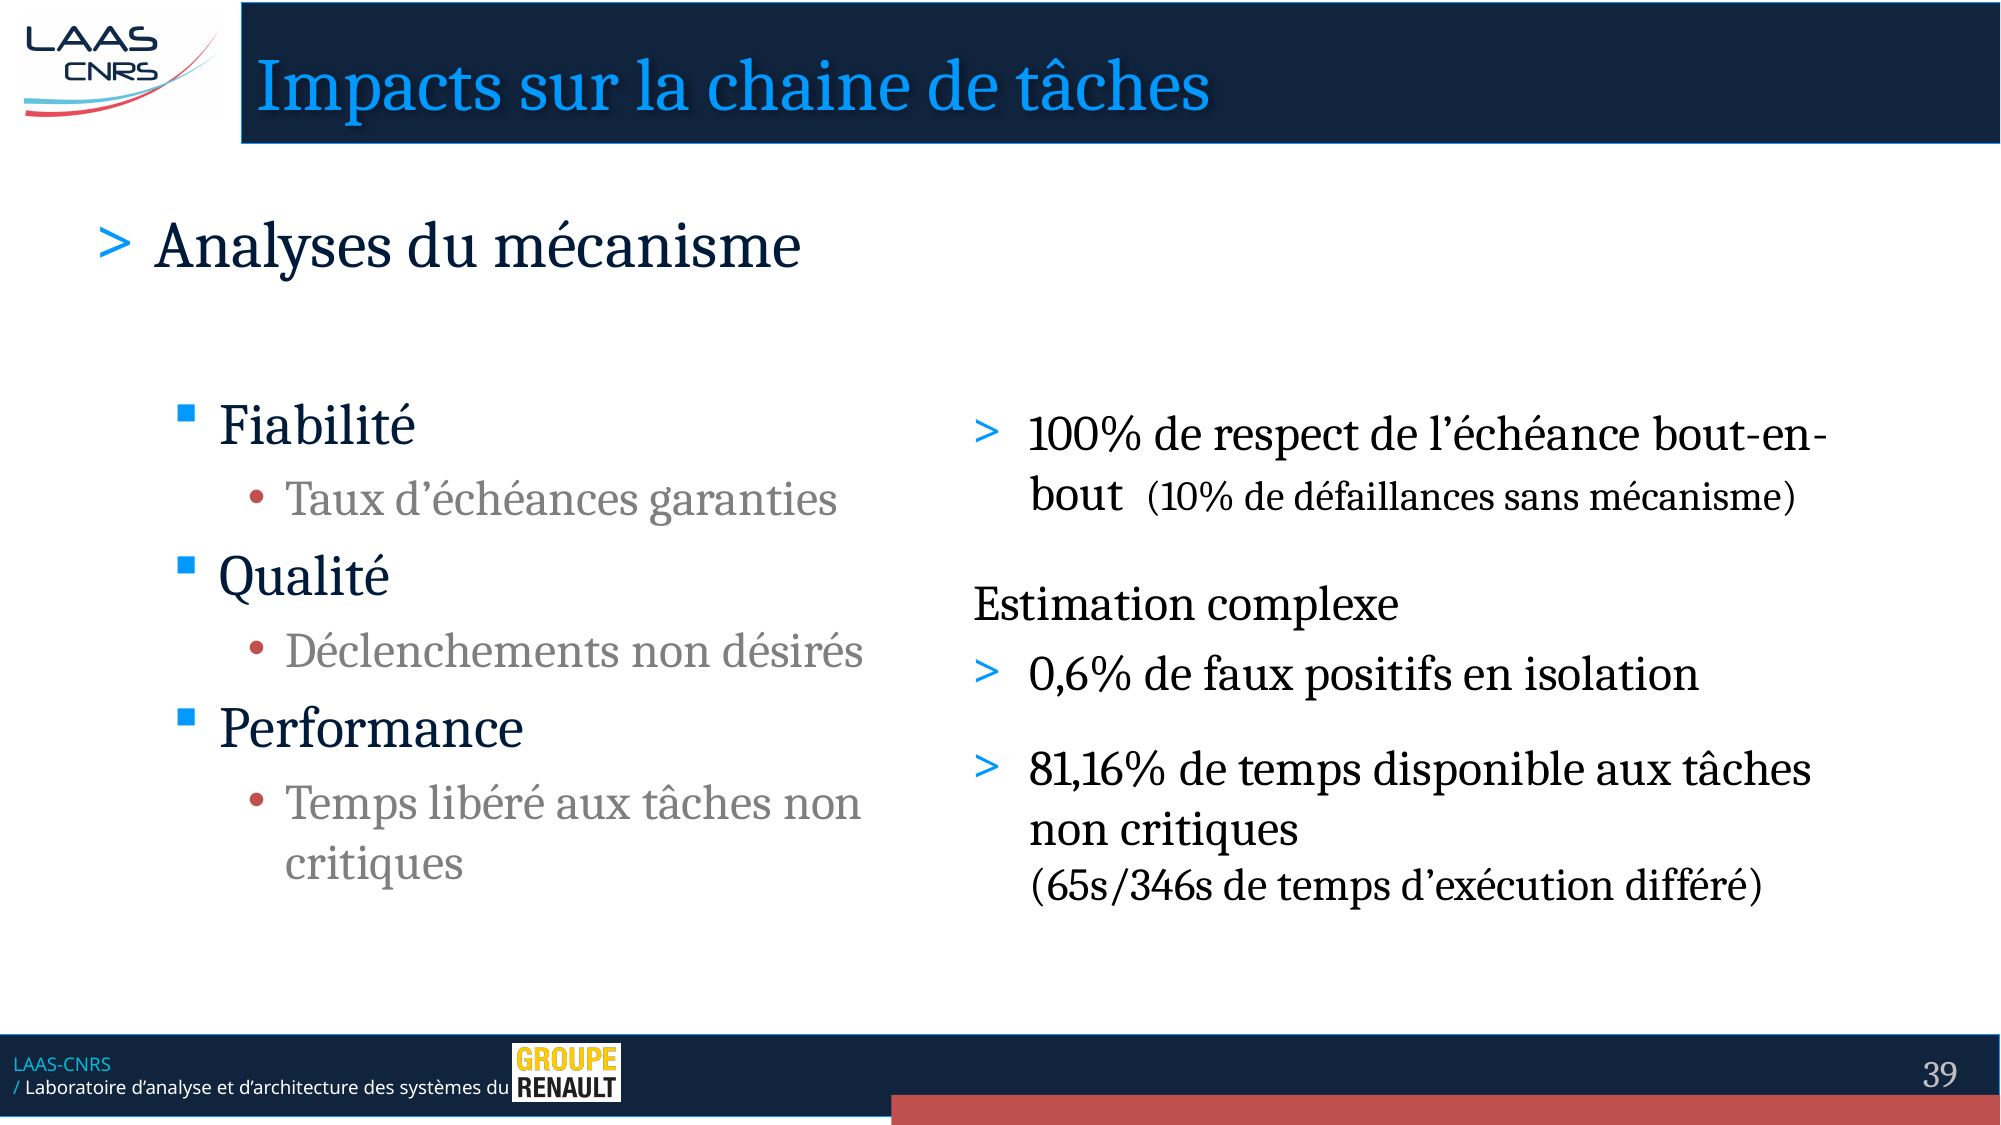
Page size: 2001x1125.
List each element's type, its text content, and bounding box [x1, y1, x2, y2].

picture [517, 1047, 616, 1098]
list Analyses du mécanisme Fiabilité Taux d’échéances garanties Qualité Déclenchements non désirés Performance Temps libéré aux tâches non critiques [82, 193, 959, 986]
picture [17, 12, 226, 120]
title Impacts sur la chaine de tâches [241, 33, 1634, 127]
text_box 81,16% de temps disponible aux tâches non critiques (65s/346s de temps d’exécution différé) [958, 727, 1917, 986]
text_box Estimation complexe 0,6% de faux positifs en isolation [958, 562, 1917, 710]
list 100% de respect de l’échéance bout-en-bout (10% de défaillances sans mécanisme) [959, 392, 1917, 554]
